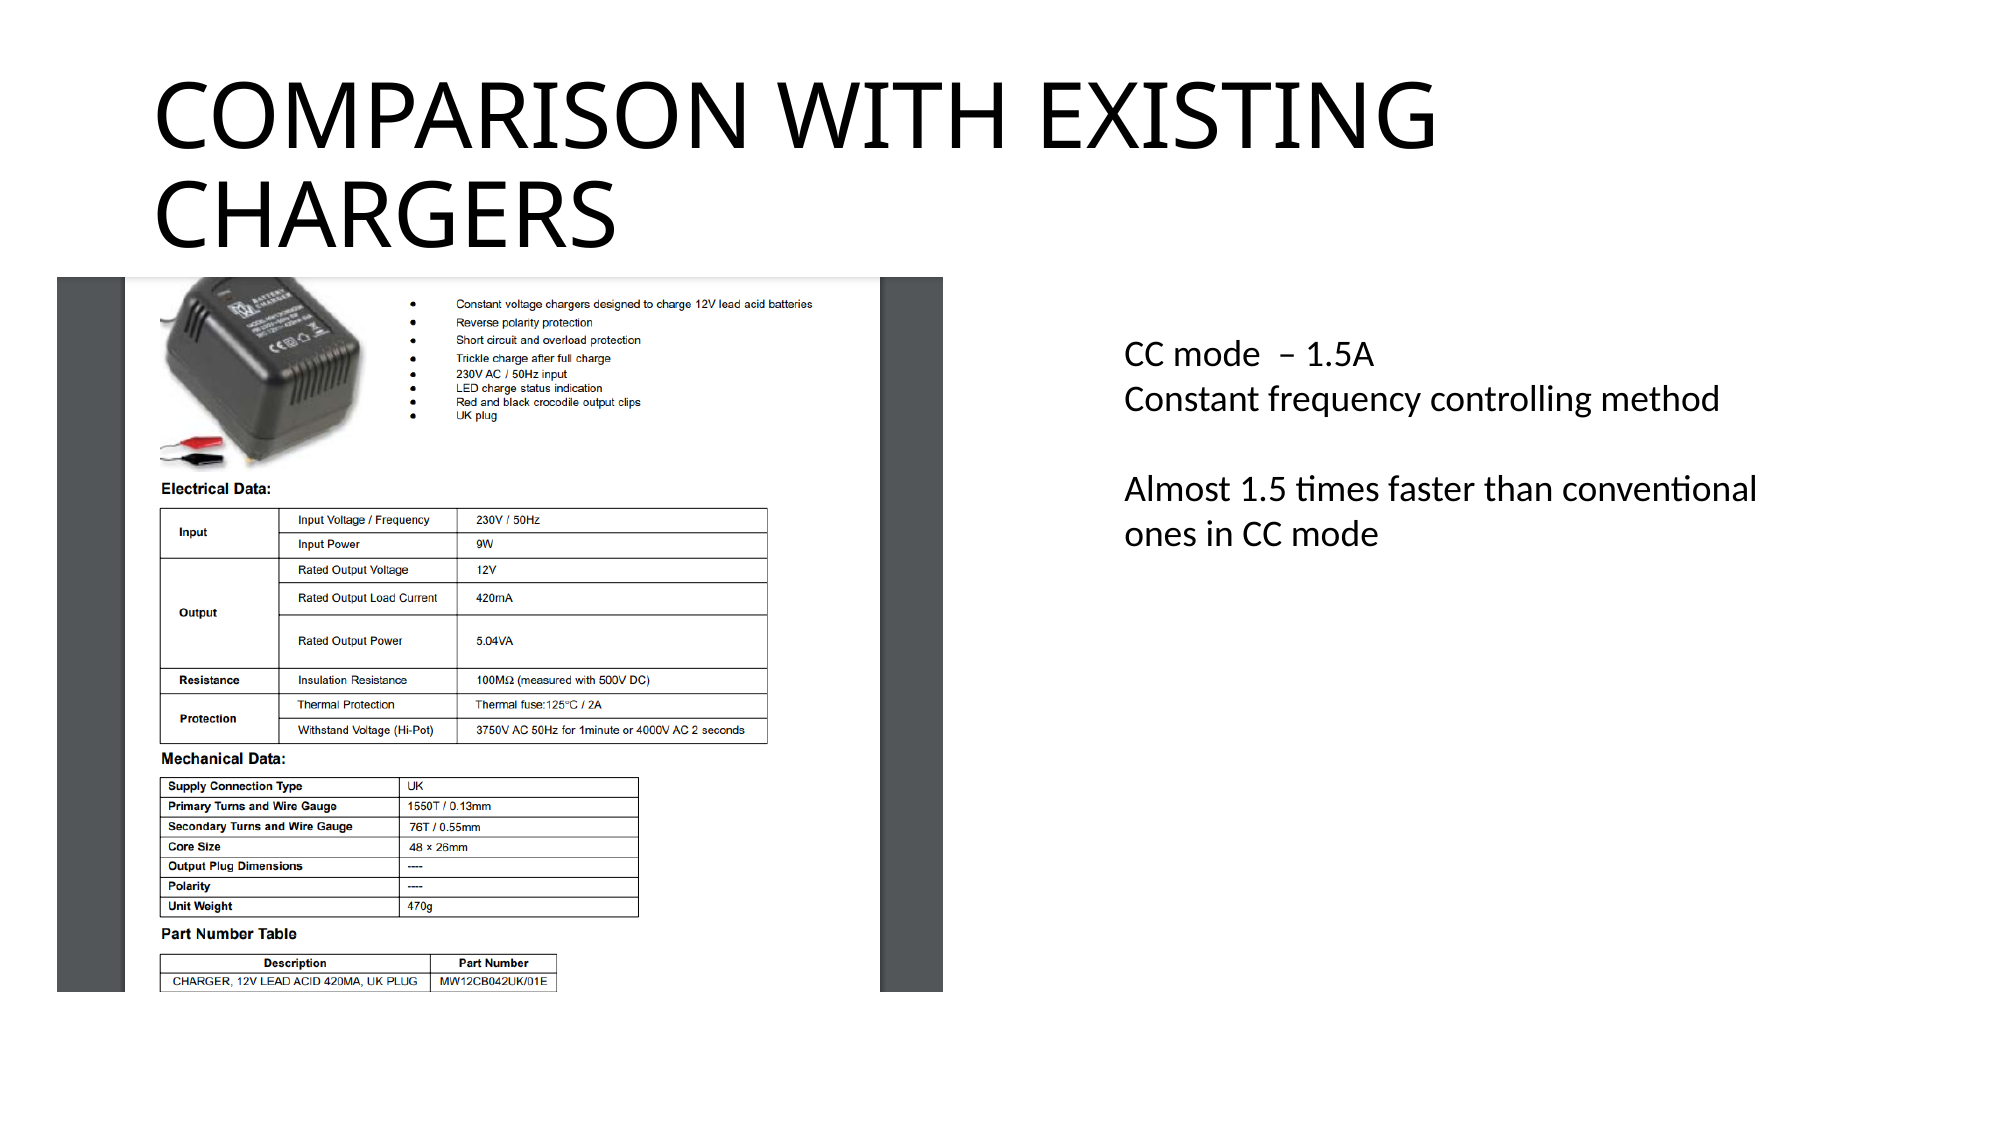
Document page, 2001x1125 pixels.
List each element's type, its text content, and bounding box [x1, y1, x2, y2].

title COMPARISON WITH EXISTING CHARGERS [137, 59, 1863, 278]
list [57, 277, 943, 992]
text_box CC mode – 1.5A Constant frequency controlling method Almost 1.5 times faster than conventional ones in CC mode [1109, 321, 1831, 607]
